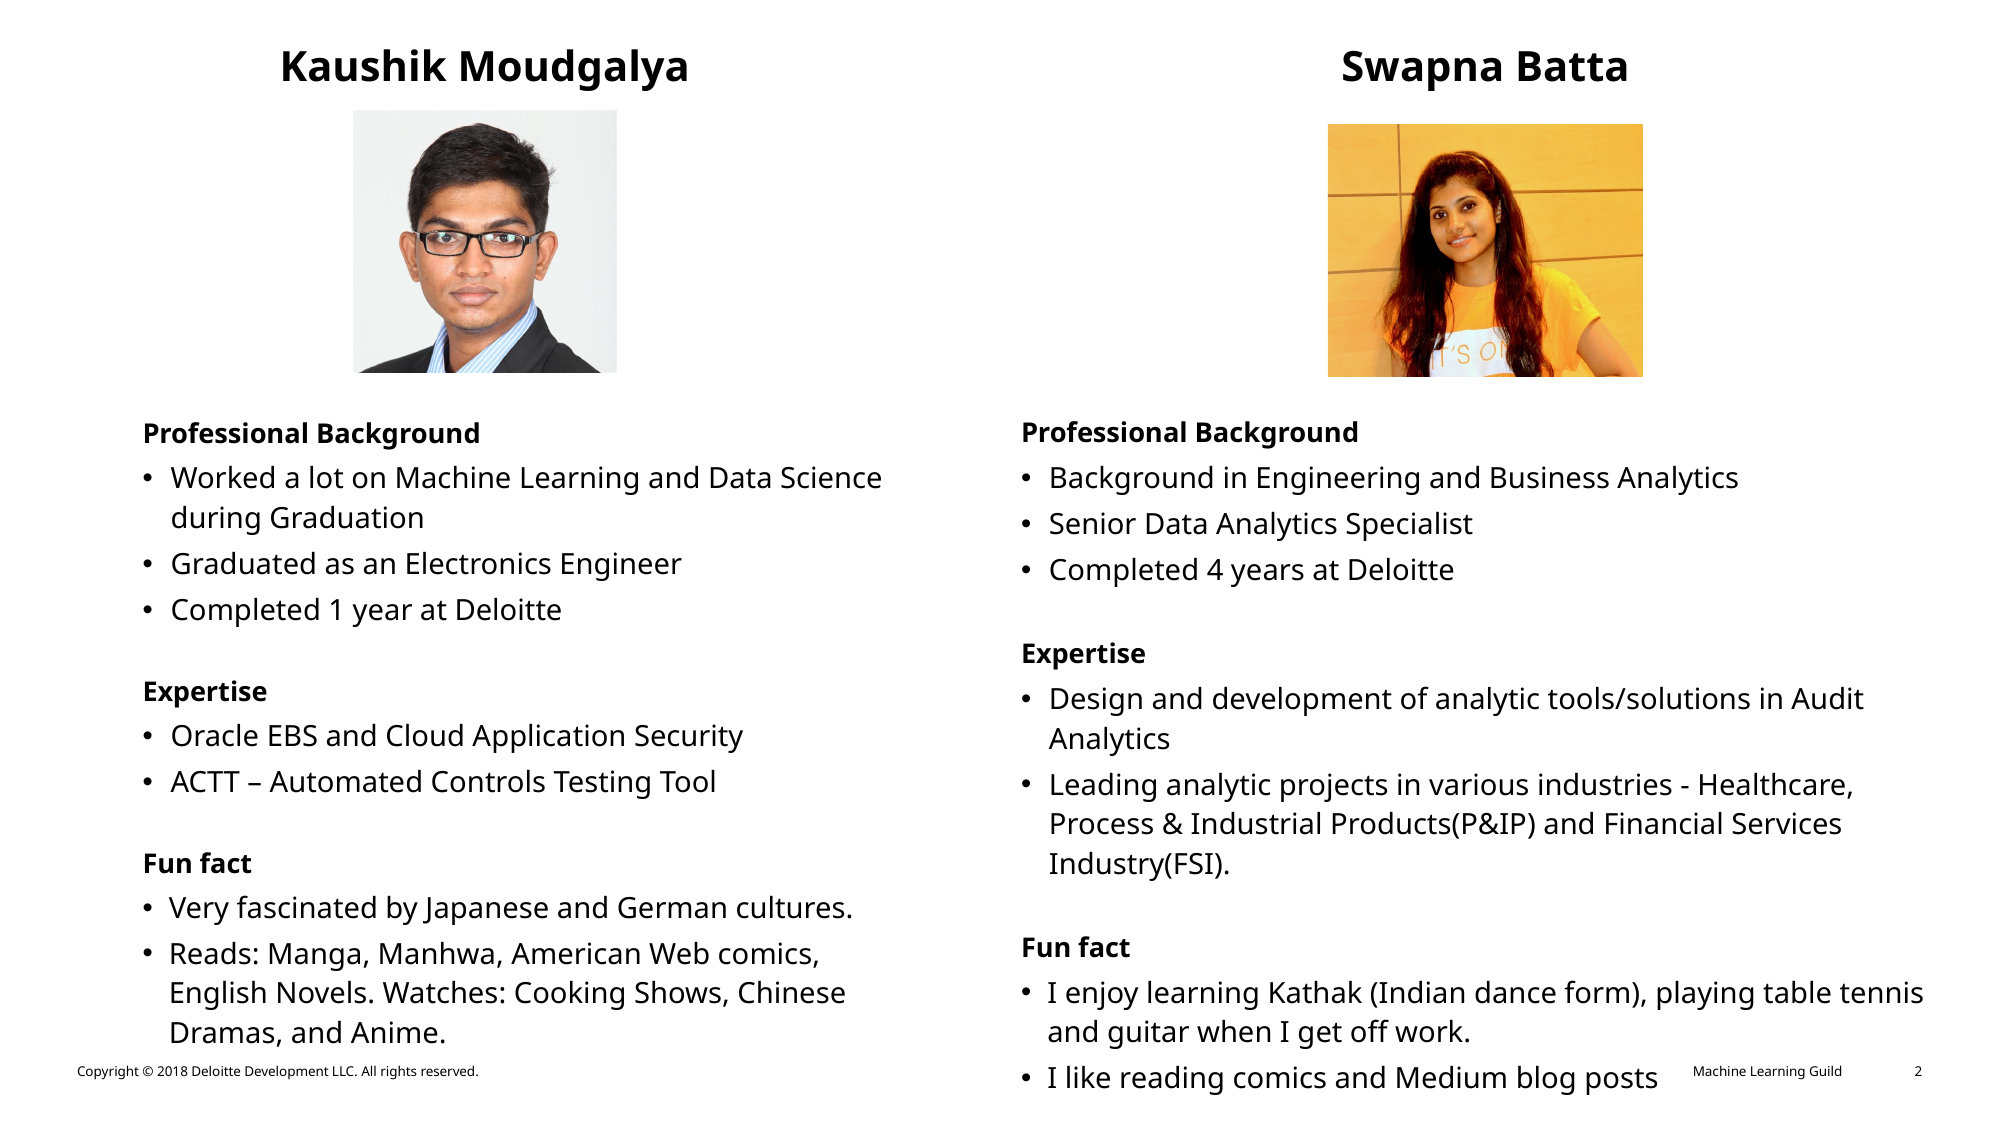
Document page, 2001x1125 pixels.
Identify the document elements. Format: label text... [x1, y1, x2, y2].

title Swapna Batta [1251, 39, 1720, 95]
table_header Professional Background Worked a lot on Machine Learning and Data Science during Graduation Graduated as an Electronics Engineer Completed 1 year at Deloitte Expertise Oracle EBS and Cloud Application Security ACTT – Automated Controls Testing Tool Fun fact Very fascinated by Japanese and German cultures. Reads: Manga, Manhwa, American Web comics, English Novels. Watches: Cooking Shows, Chinese Dramas, and Anime. [128, 407, 928, 1059]
text_box Kaushik Moudgalya [250, 39, 719, 95]
picture [353, 110, 617, 374]
table_header Professional Background Background in Engineering and Business Analytics Senior Data Analytics Specialist Completed 4 years at Deloitte Expertise Design and development of analytic tools/solutions in Audit Analytics Leading analytic projects in various industries - Healthcare, Process & Industrial Products(P&IP) and Financial Services Industry(FSI). Fun fact I enjoy learning Kathak (Indian dance form), playing table tennis and guitar when I get off work. I like reading comics and Medium blog posts [1007, 407, 1964, 1125]
picture [1327, 124, 1644, 377]
